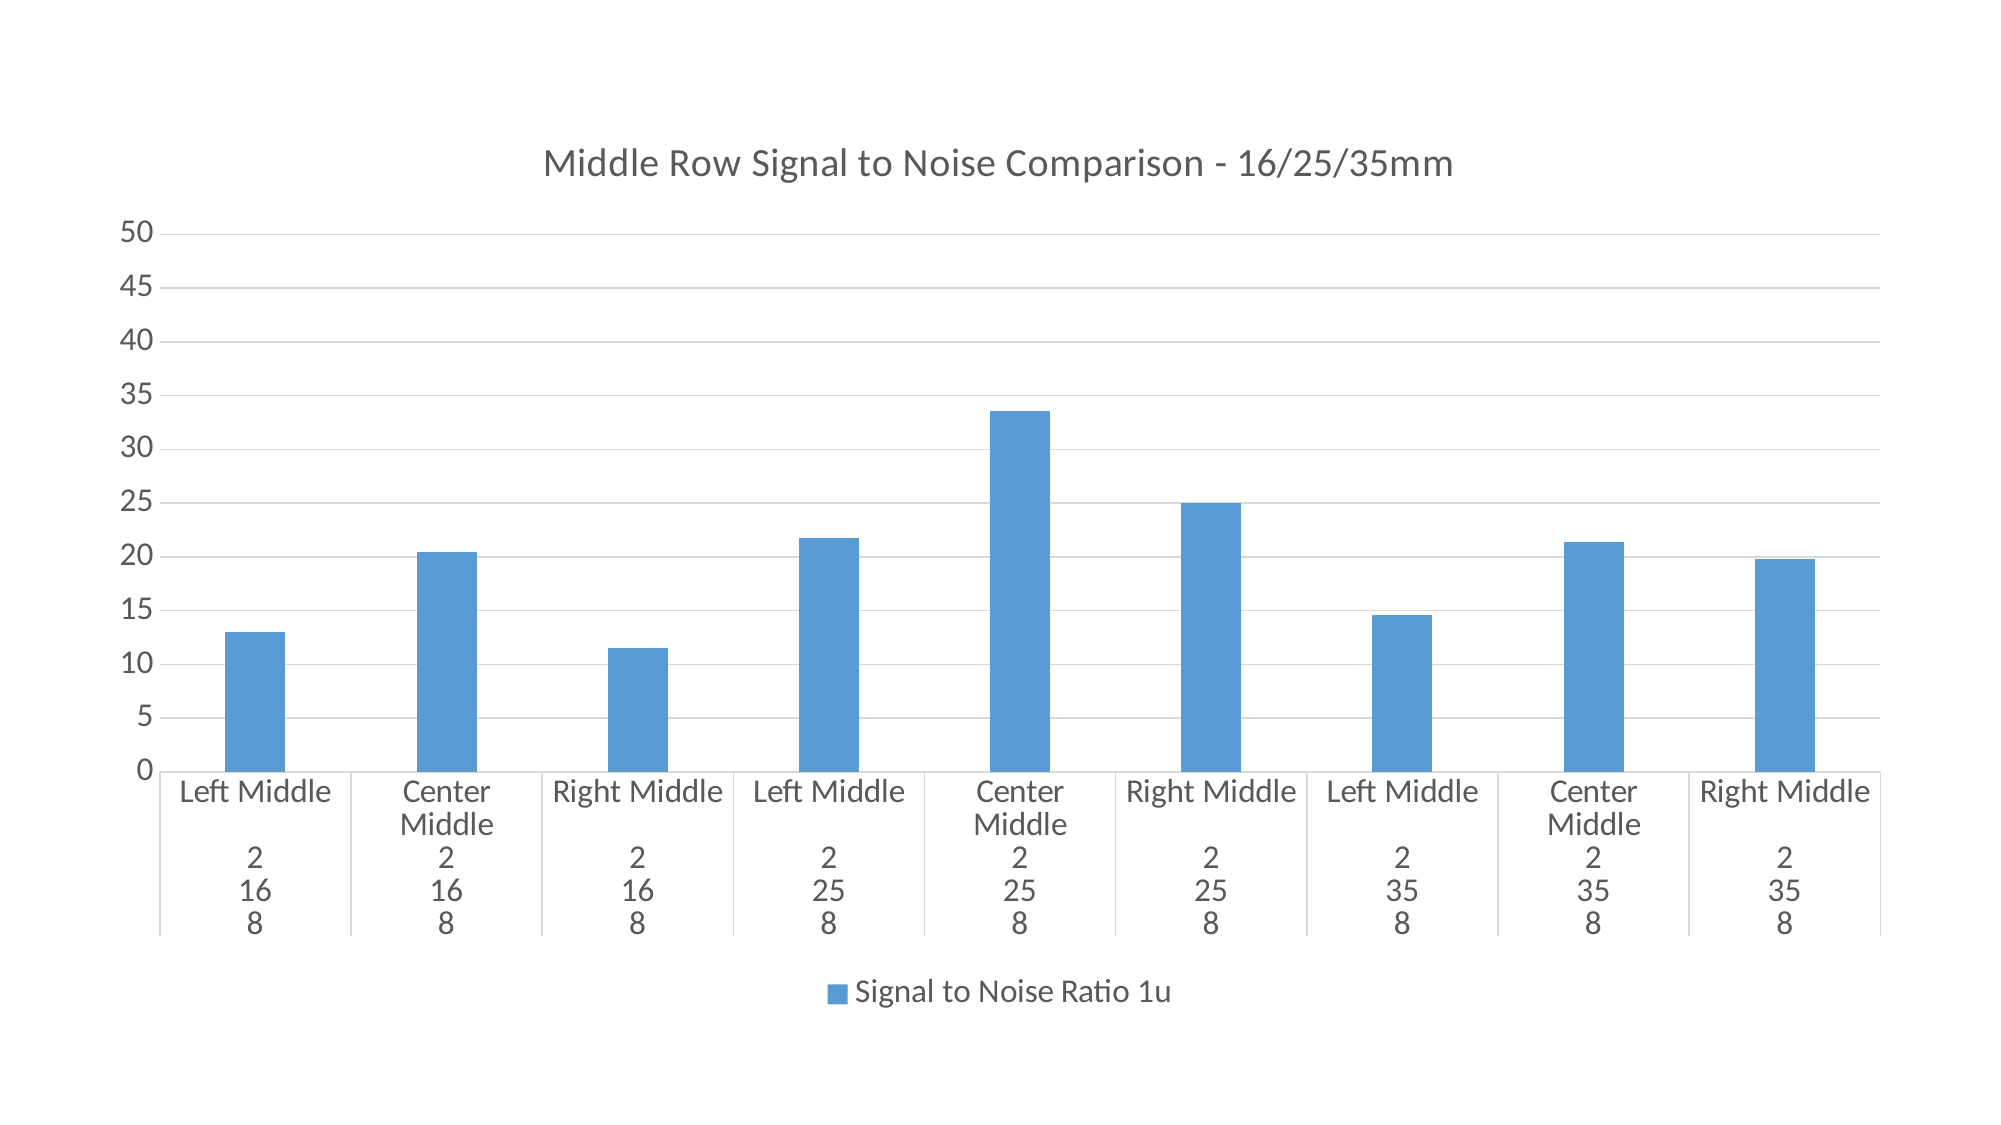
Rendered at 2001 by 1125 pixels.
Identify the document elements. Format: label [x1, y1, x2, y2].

chart [82, 107, 1918, 1018]
